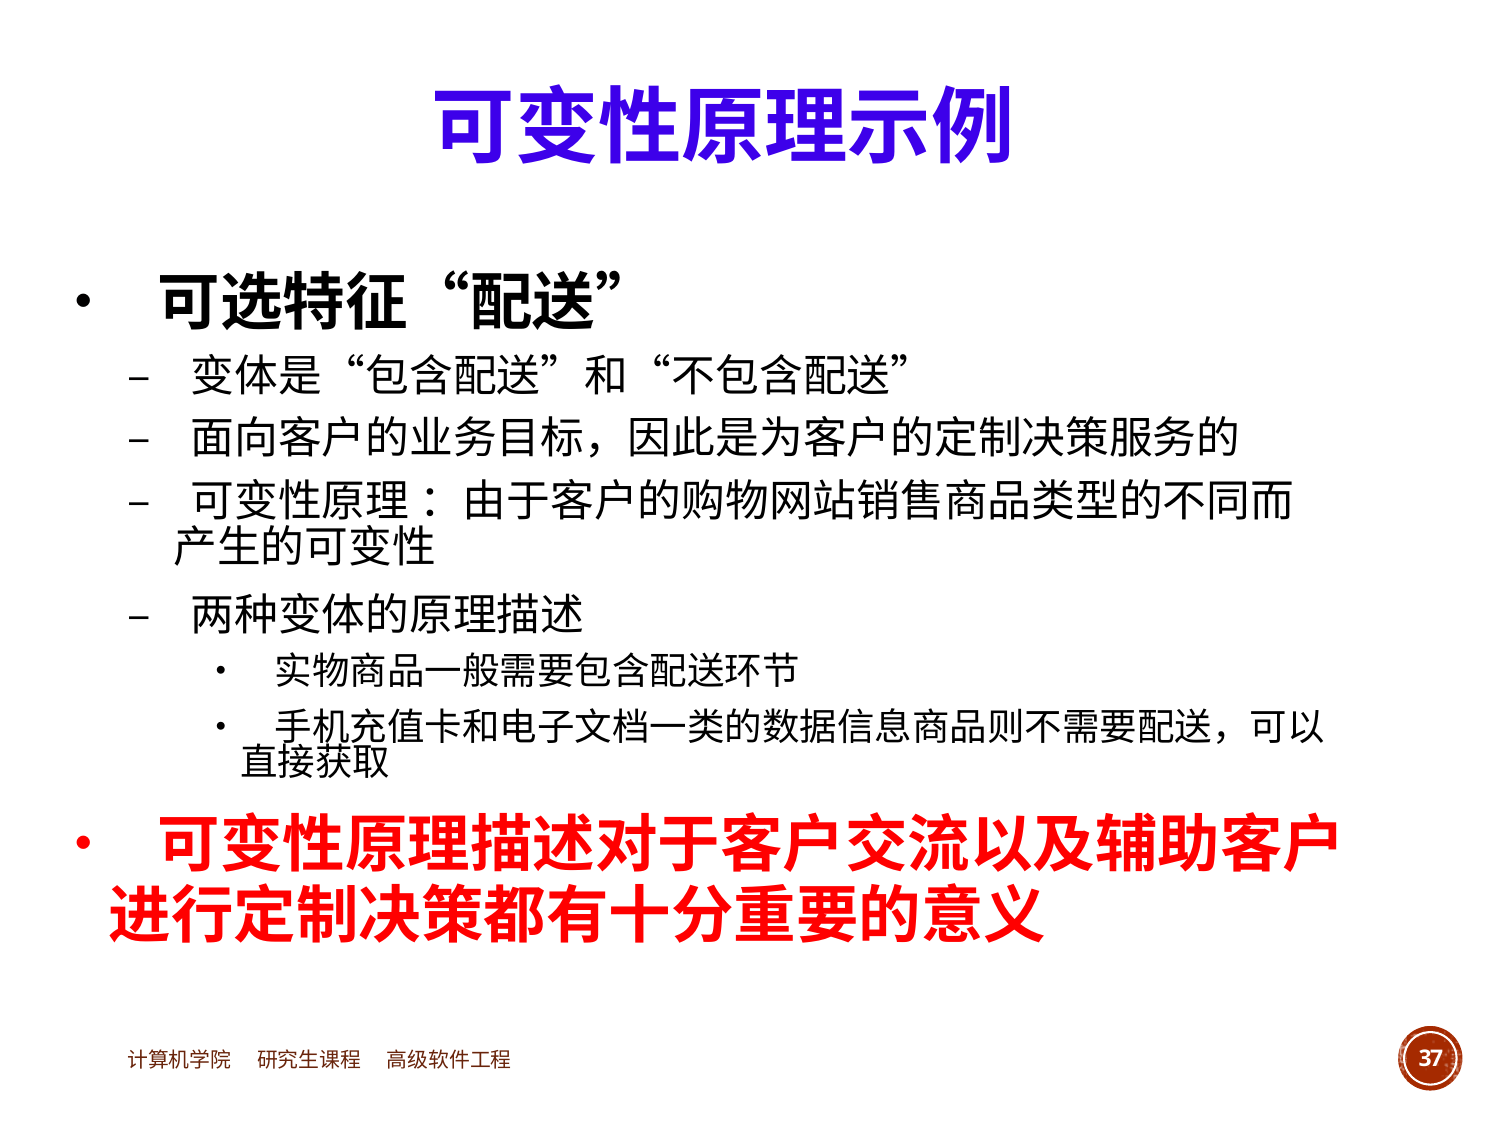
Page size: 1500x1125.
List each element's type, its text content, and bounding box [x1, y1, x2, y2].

footer 计算机学院 研究生课程 高级软件工程 [112, 1028, 891, 1089]
slide_number 37 [1391, 1028, 1471, 1089]
text_box 可变性原理示例 • 可选特征“配送” – 变体是“包含配送”和“不包含配送” – 面向客户的业务目标，因此是为客户的定制决策服务的 – 可变性原理 ：由于客户的购物网站销售商品类型的不同而 产生的可变性 – 两种变体的原理描述 • 实物商品一般需要包含配送环节 • 手机充值卡和电子文档一类的数据信息商品则不需要配送，可以 直接获取 • 可变性原理描述对于客户交流以及辅助客户 进行定制决策都有十分重要的意义 [52, 64, 1346, 958]
